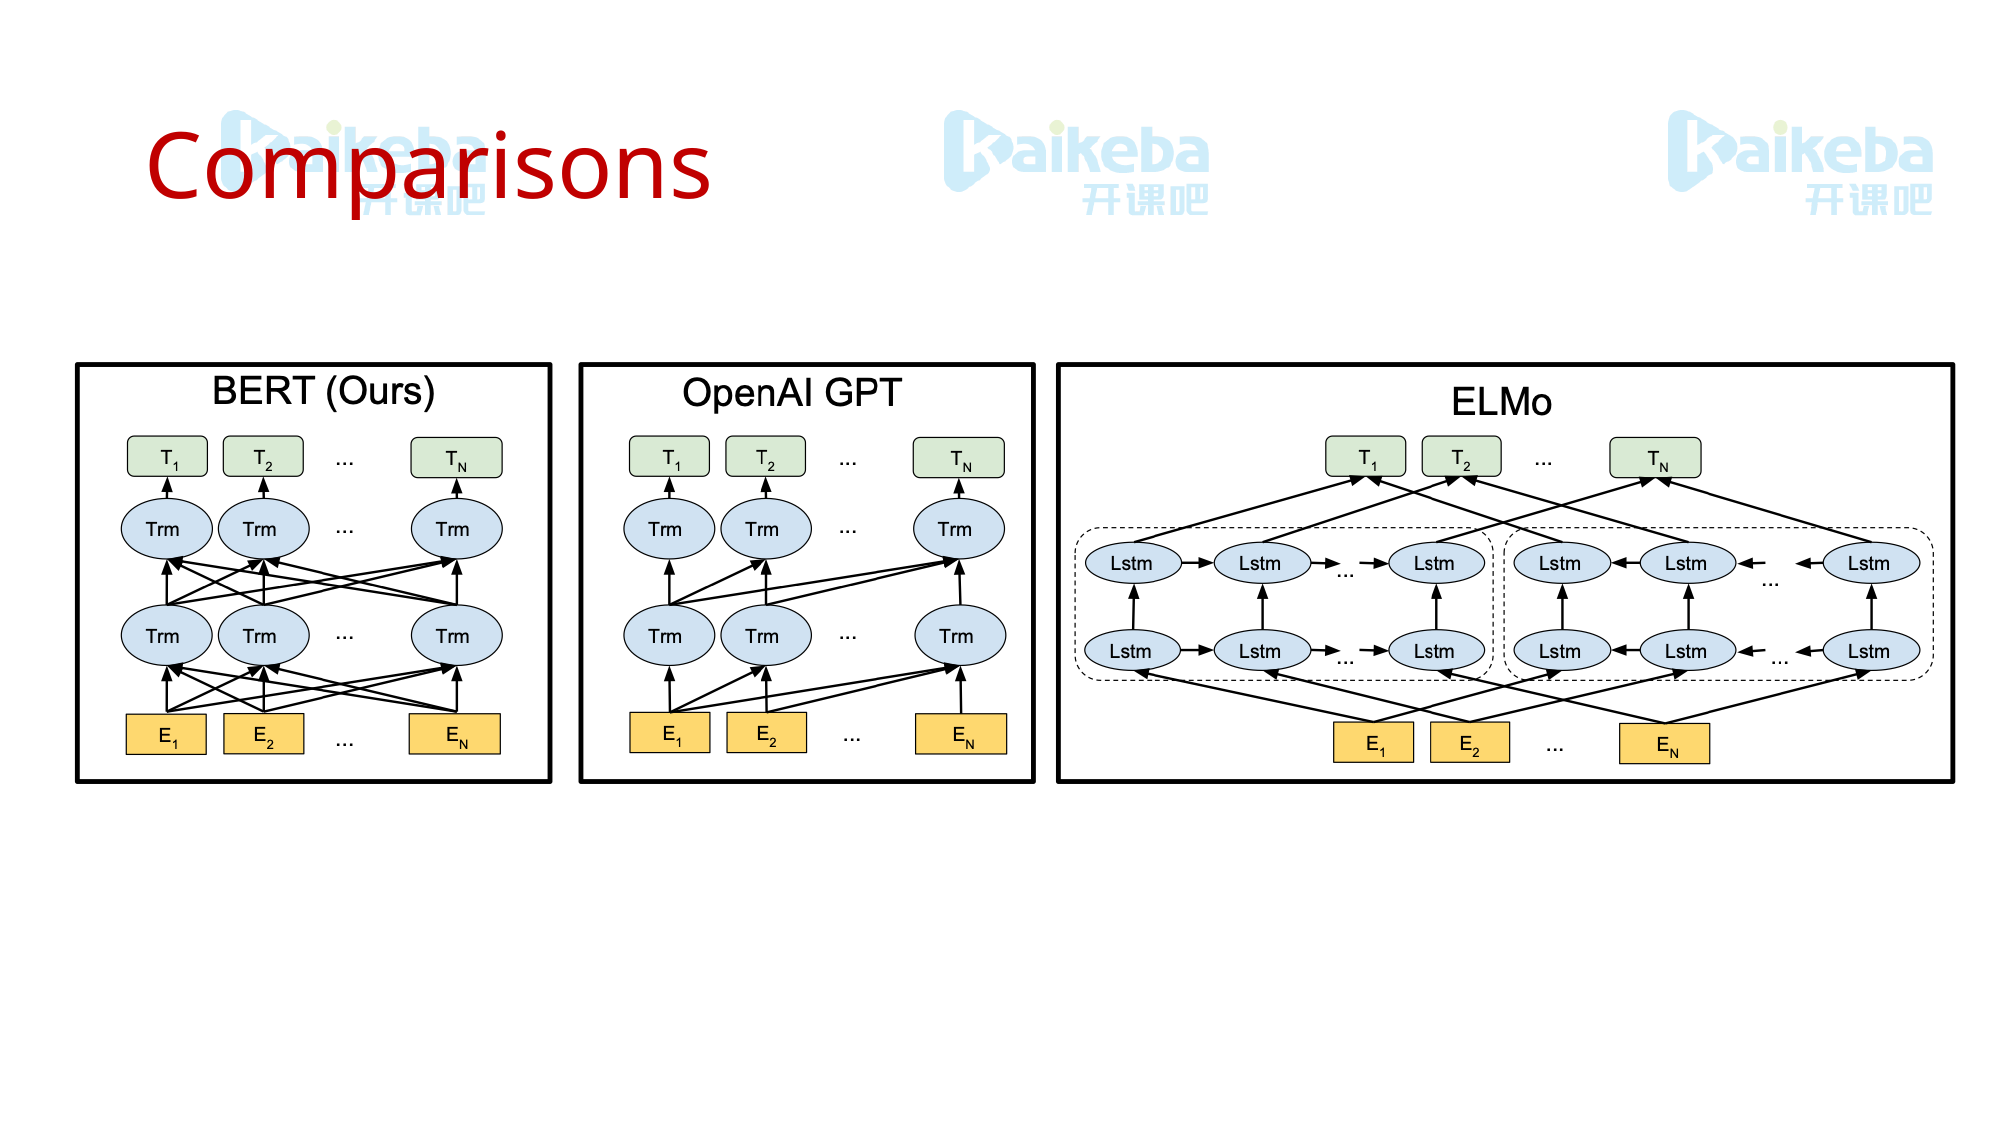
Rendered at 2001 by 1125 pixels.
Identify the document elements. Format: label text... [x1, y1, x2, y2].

title Comparisons [136, 59, 1863, 278]
picture [45, 306, 1986, 819]
